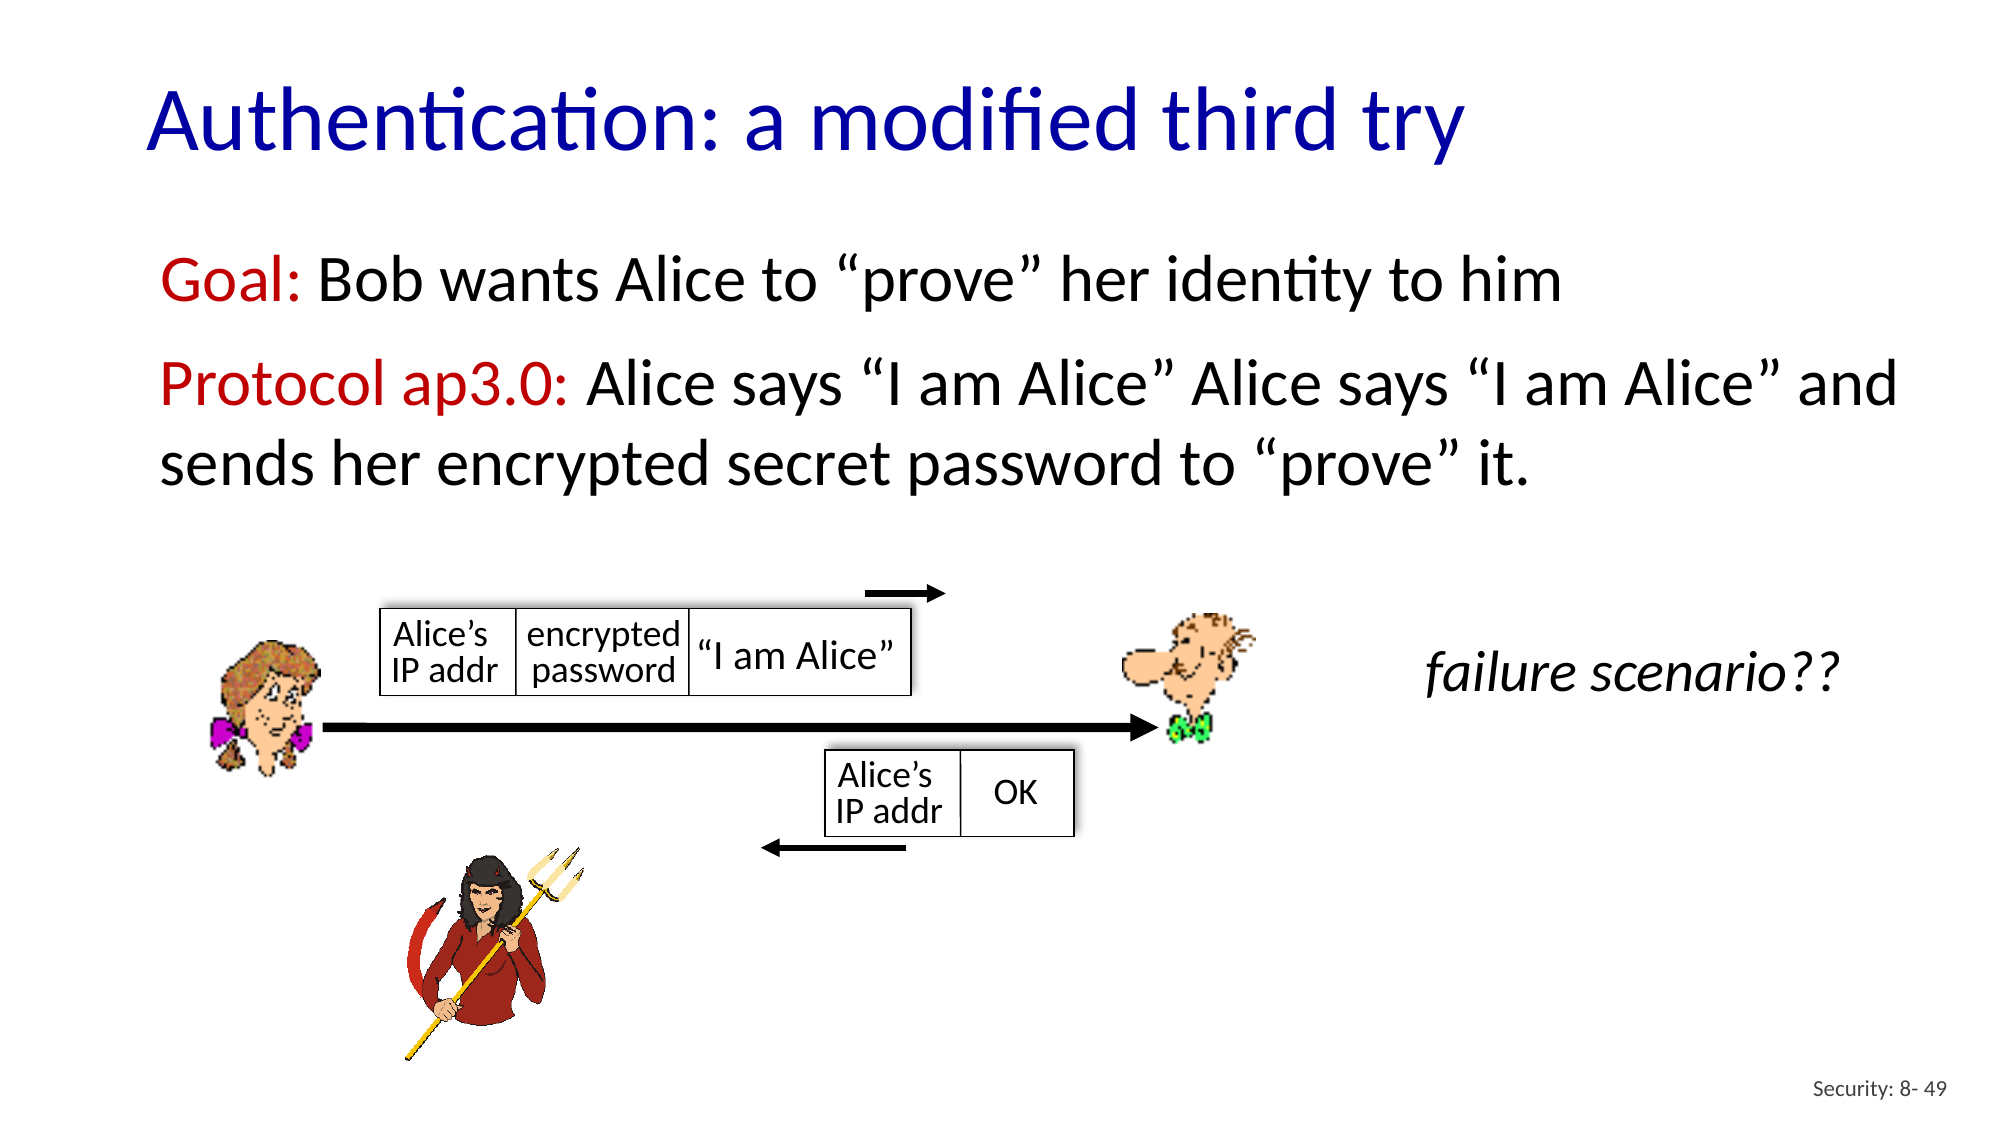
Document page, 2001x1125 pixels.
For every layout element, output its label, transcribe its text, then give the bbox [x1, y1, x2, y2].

picture [206, 640, 321, 783]
slide_number Security: 8- 49 [1512, 1056, 1963, 1117]
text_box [375, 593, 946, 700]
text_box Goal: Bob wants Alice to “prove” her identity to him [124, 236, 1713, 395]
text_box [819, 749, 1074, 841]
picture [405, 847, 584, 1061]
text_box failure scenario?? [1410, 626, 1857, 711]
text_box Protocol ap3.0: Alice says “I am Alice” Alice says “I am Alice” and sends her encrypted secret password to “prove” it. [145, 331, 1937, 667]
title Authentication: a modified third try [131, 47, 1856, 195]
picture [1122, 613, 1256, 750]
